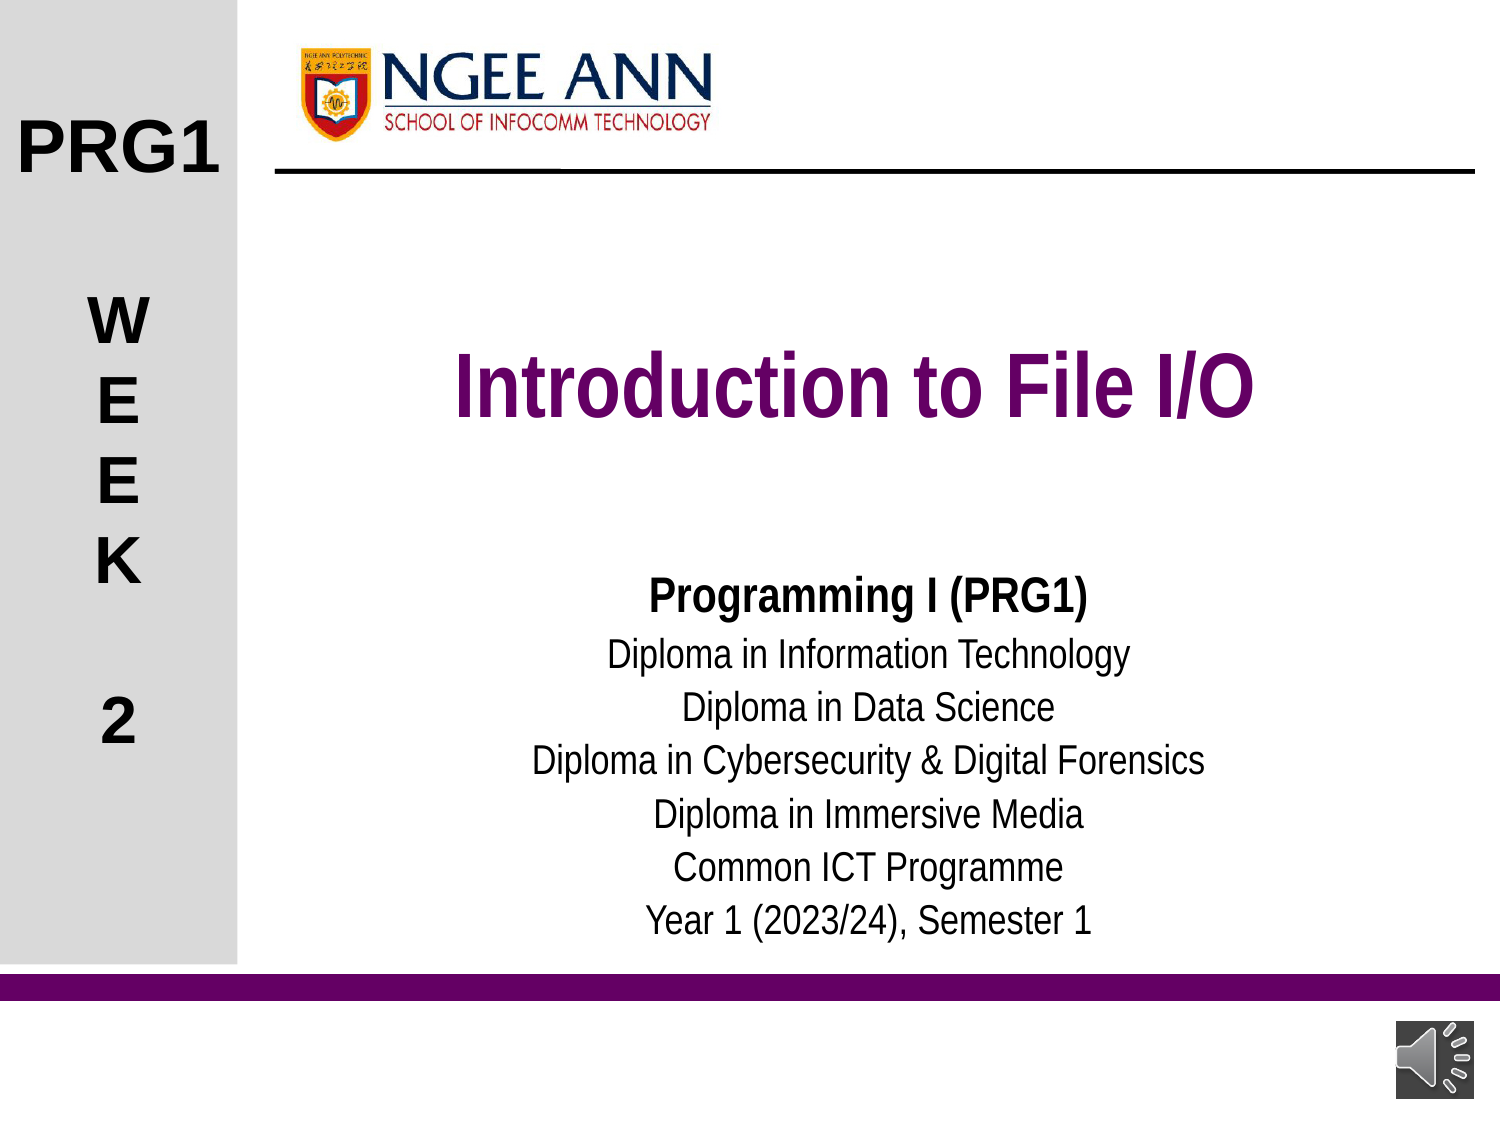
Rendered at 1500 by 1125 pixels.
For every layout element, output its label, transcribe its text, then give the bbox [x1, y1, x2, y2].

picture [1394, 1019, 1476, 1101]
subtitle Introduction to File I/O [312, 330, 1401, 447]
picture [255, 8, 756, 180]
